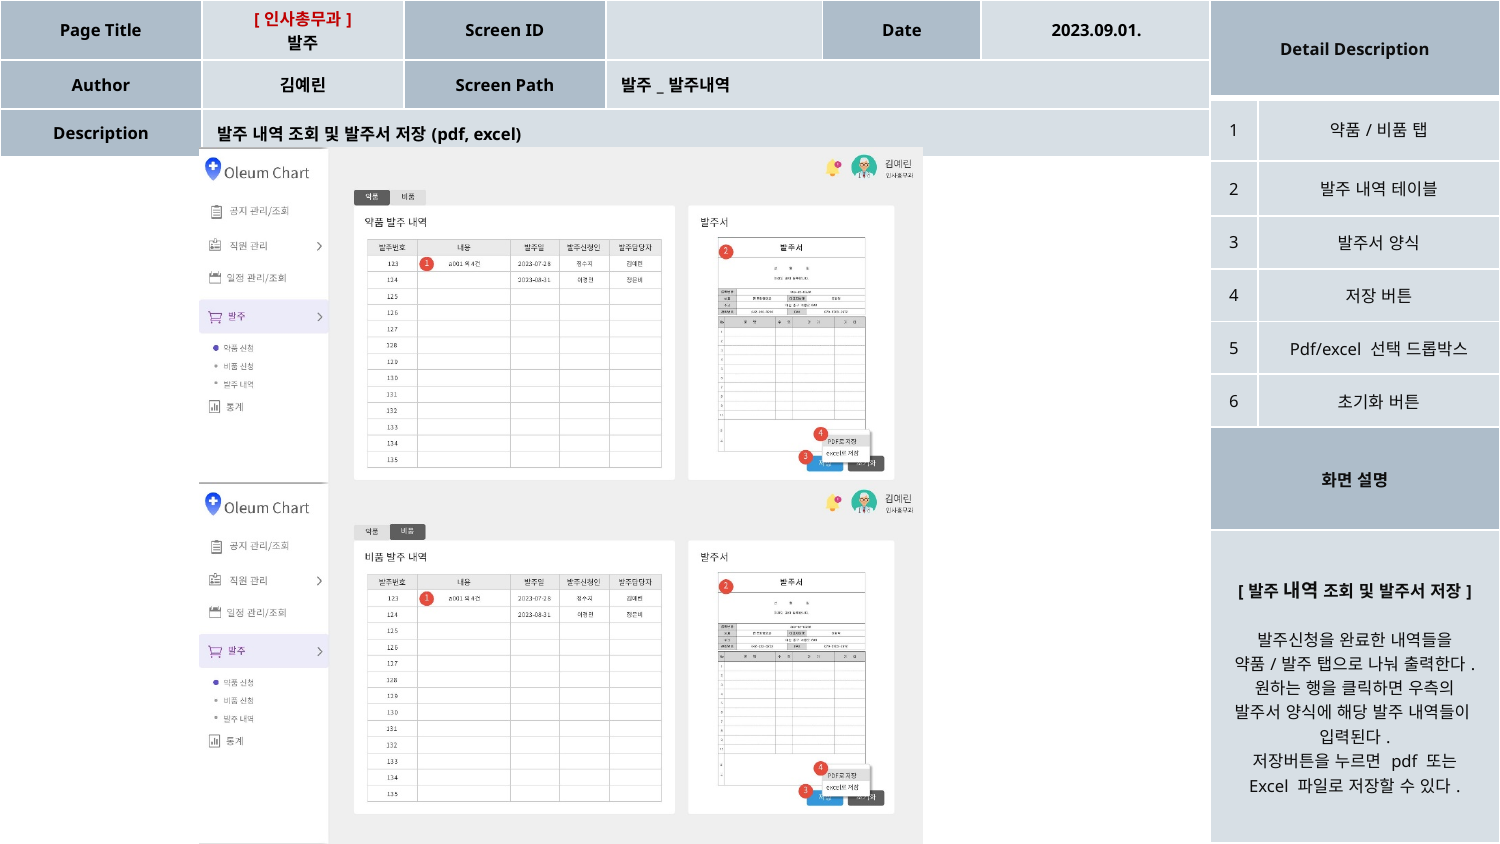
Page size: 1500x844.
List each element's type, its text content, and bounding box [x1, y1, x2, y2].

table_cell Author [1, 61, 201, 108]
table_cell 화면 설명 [1211, 428, 1499, 529]
table_header Page Title [1, 1, 201, 59]
table_cell 6 [1211, 375, 1257, 426]
table_header Detail Description [1211, 1, 1499, 95]
table_cell 발주 내역 조회 및 발주서 저장(pdf, excel) [203, 110, 1209, 156]
table_cell 3 [1211, 217, 1257, 268]
table_cell [발주 내역 조회 및 발주서 저장] 발주신청을 완료한 내역들을 약품/발주 탭으로 나눠 출력한다. 원하는 행을 클릭하면 우측의 발주서 양식에 해당 발주 내역들이 입력된다. 저장버튼을 누르면 pdf 또는 Excel 파일로 저장할 수 있다. [1211, 531, 1499, 842]
table_cell 김예린 [203, 61, 403, 108]
table_cell 약품/비품 탭 [1259, 101, 1499, 160]
table_header [인사총무과] 발주 [203, 1, 403, 59]
table_cell 5 [1211, 322, 1257, 373]
table_cell 발주_발주내역 [607, 61, 1209, 108]
table_header 2023.09.01. [982, 1, 1209, 59]
table_header [607, 1, 822, 59]
table_header Date [823, 1, 980, 59]
picture [199, 147, 923, 844]
table_cell Pdf/excel 선택 드롭박스 [1259, 322, 1499, 373]
table_cell 4 [1211, 270, 1257, 321]
table_cell 1 [1211, 101, 1257, 160]
table_cell 2 [1211, 162, 1257, 215]
table_cell 발주서 양식 [1259, 217, 1499, 268]
table_cell 저장 버튼 [1259, 270, 1499, 321]
table_cell 초기화 버튼 [1259, 375, 1499, 426]
table_cell Screen Path [405, 61, 605, 108]
table_cell Description [1, 110, 201, 156]
table_header Screen ID [405, 1, 605, 59]
table_cell 발주 내역 테이블 [1259, 162, 1499, 215]
